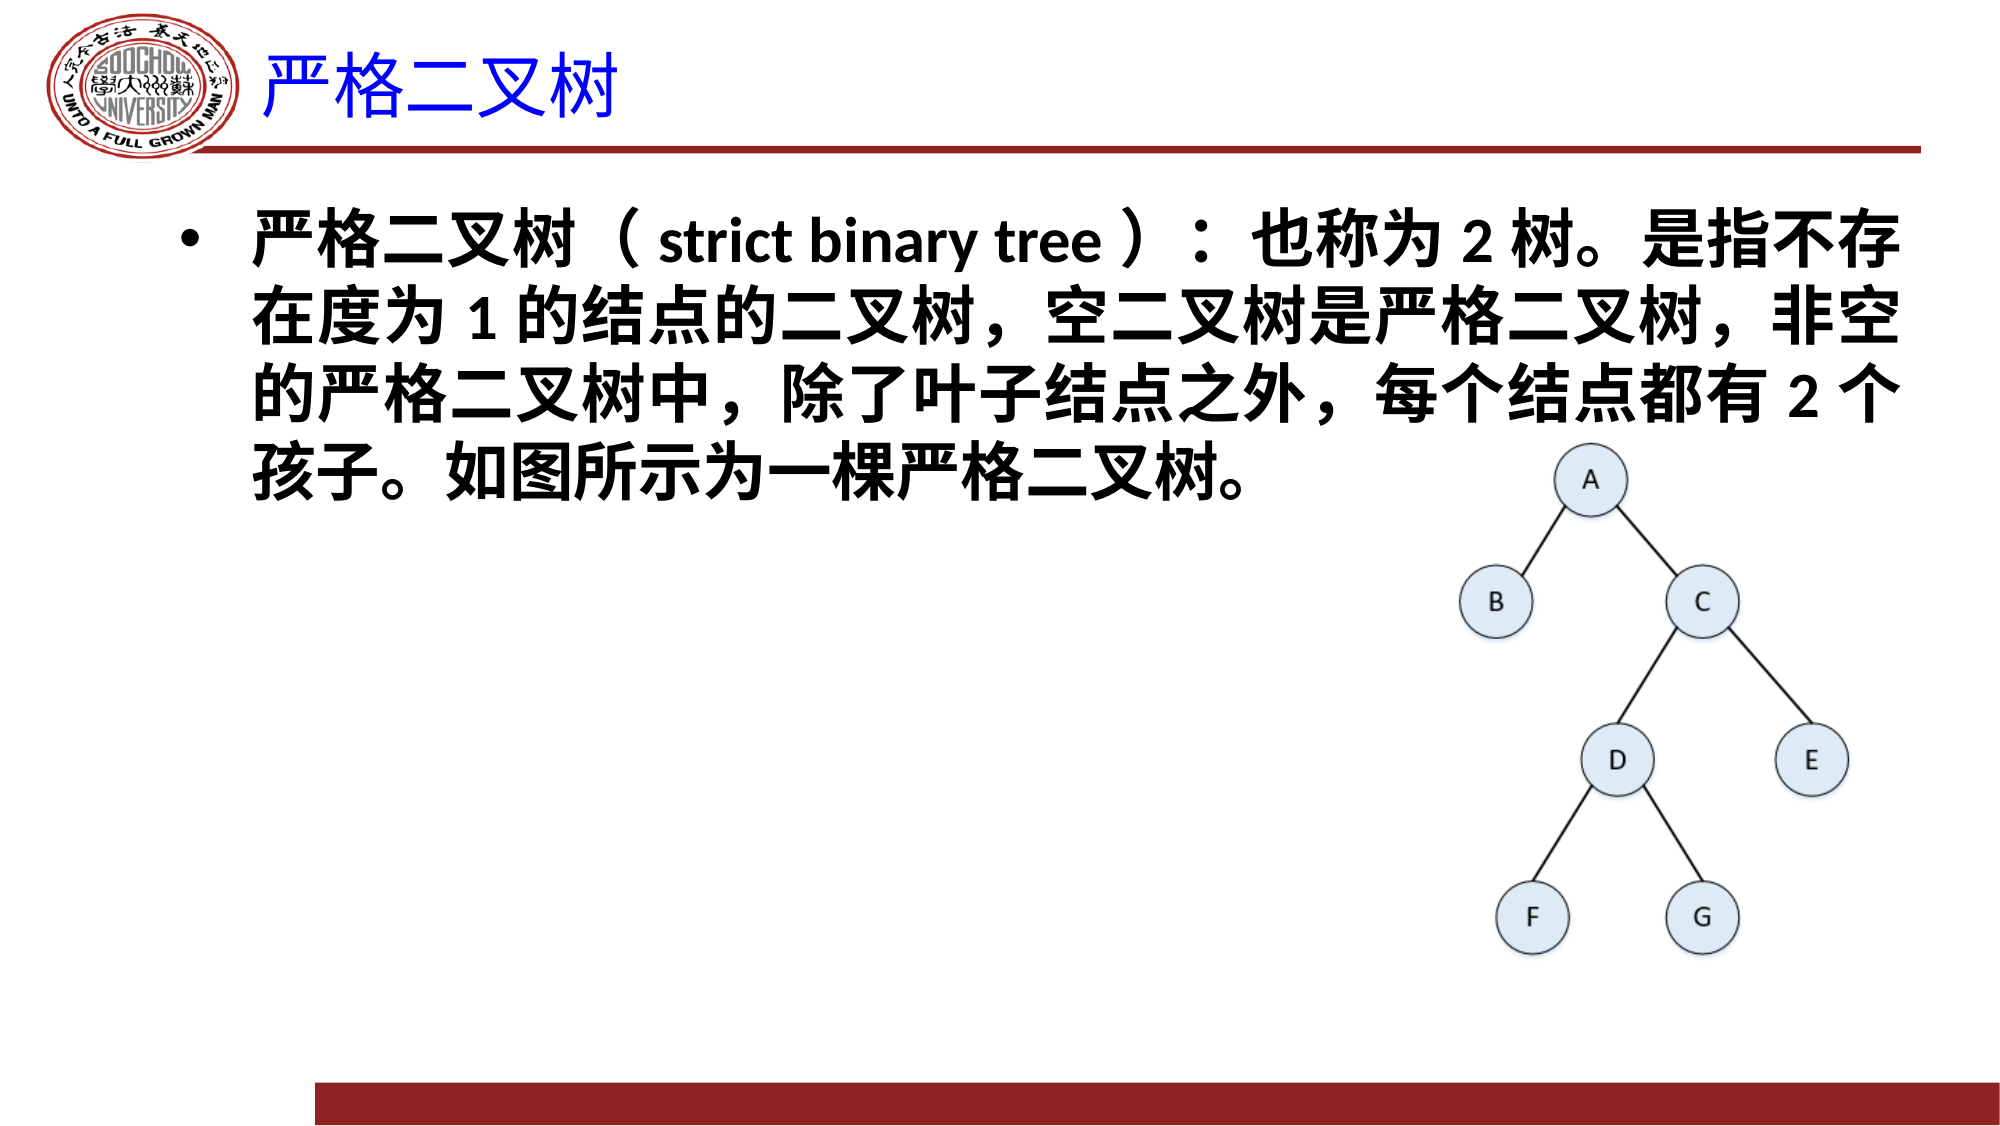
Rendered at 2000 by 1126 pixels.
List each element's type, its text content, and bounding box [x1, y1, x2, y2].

picture [40, 9, 246, 163]
picture [1401, 432, 1859, 989]
list 严格二叉树（strict binary tree）：也称为2树。是指不存在度为1的结点的二叉树，空二叉树是严格二叉树，非空的严格二叉树中，除了叶子结点之外，每个结点都有2个孩子。如图所示为一棵严格二叉树。 [159, 188, 1921, 987]
title 严格二叉树 [242, 30, 1921, 138]
